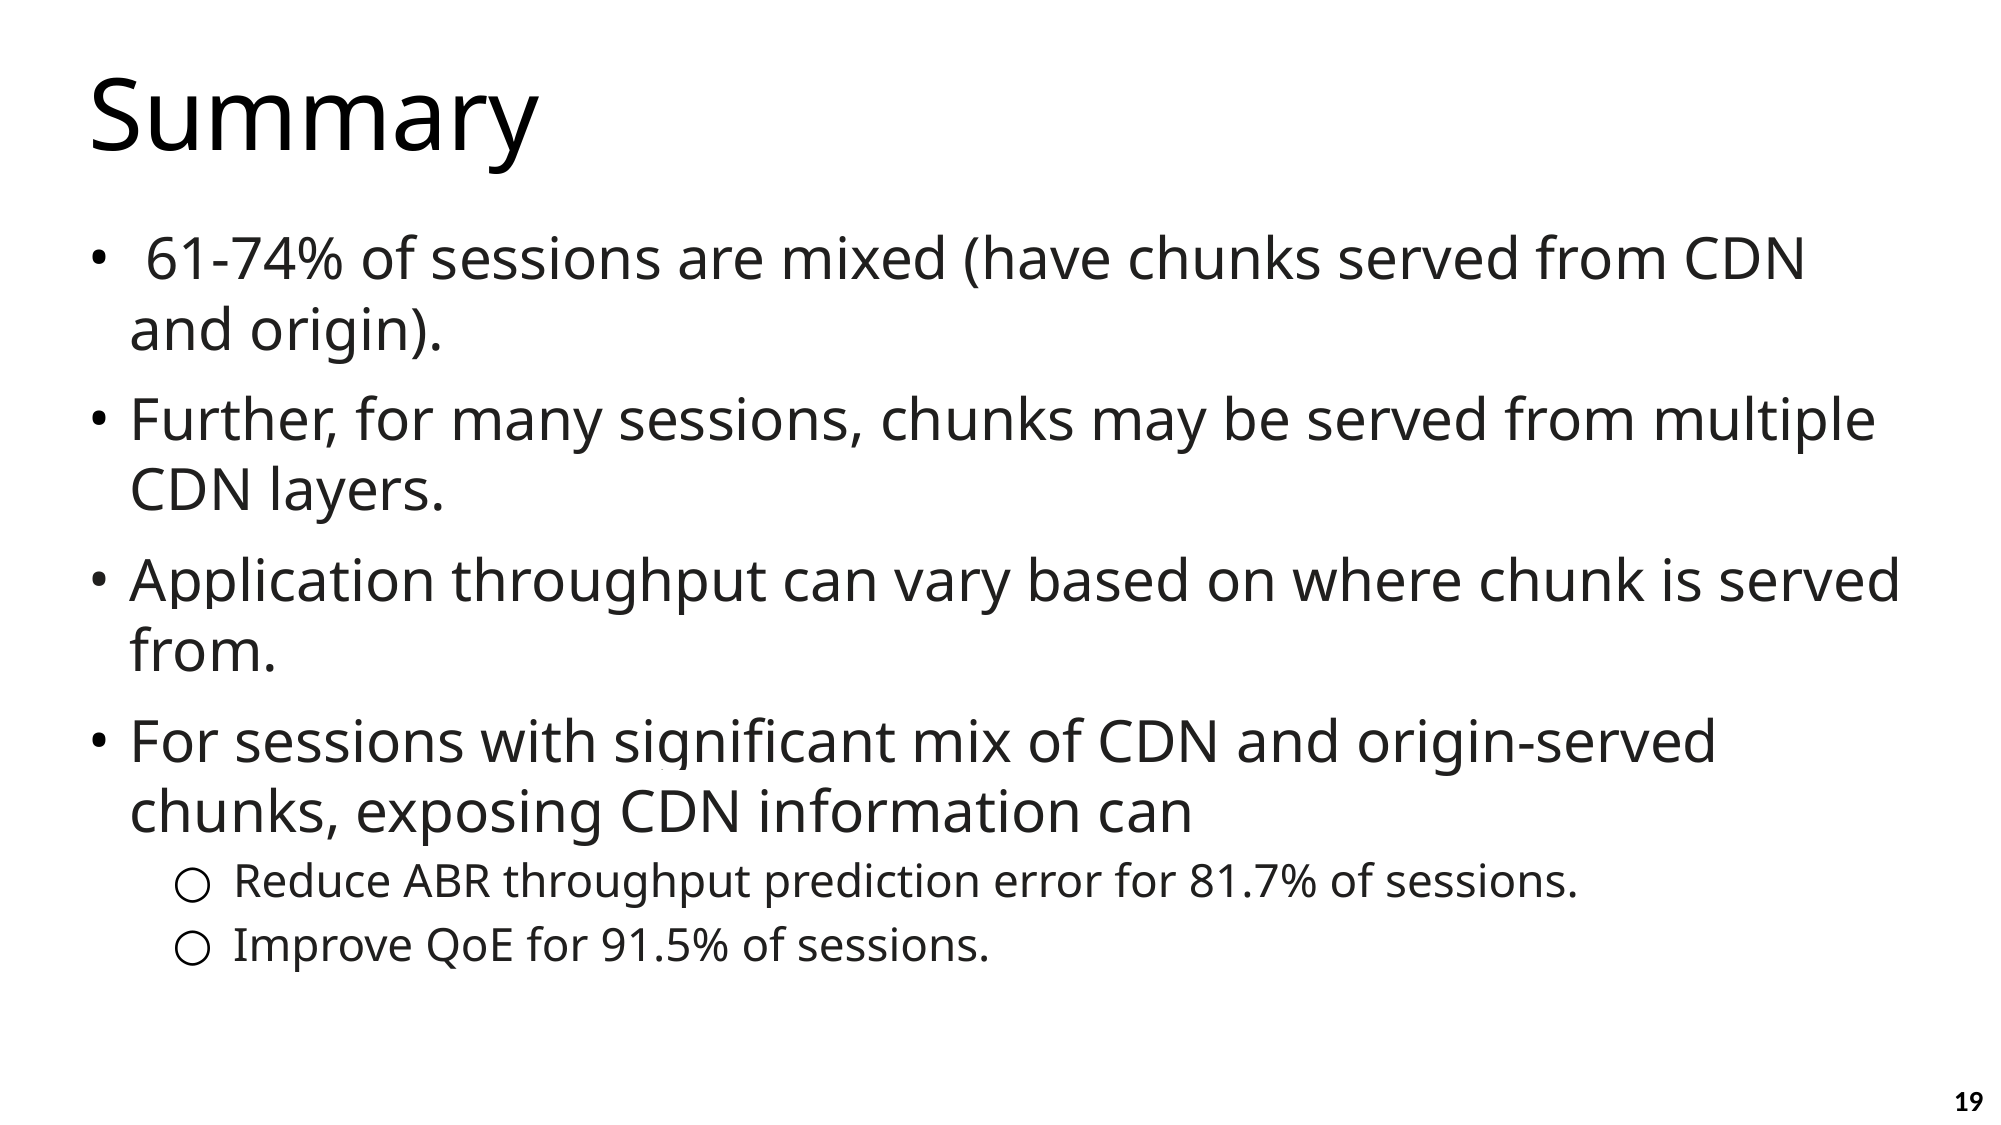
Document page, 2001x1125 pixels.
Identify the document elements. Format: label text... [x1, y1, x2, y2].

text_box Summary [68, 43, 2000, 170]
text_box 19 [1938, 1067, 2000, 1113]
text_box 61-74% of sessions are mixed (have chunks served from CDN and origin). Further, for many sessions, chunks may be served from multiple CDN layers. Application throughput can vary based on where chunk is served from. For sessions with significant mix of CDN and origin-served chunks, exposing CDN information can Reduce ABR throughput prediction error for 81.7% of sessions. Improve QoE for 91.5% of sessions. [68, 214, 1919, 865]
